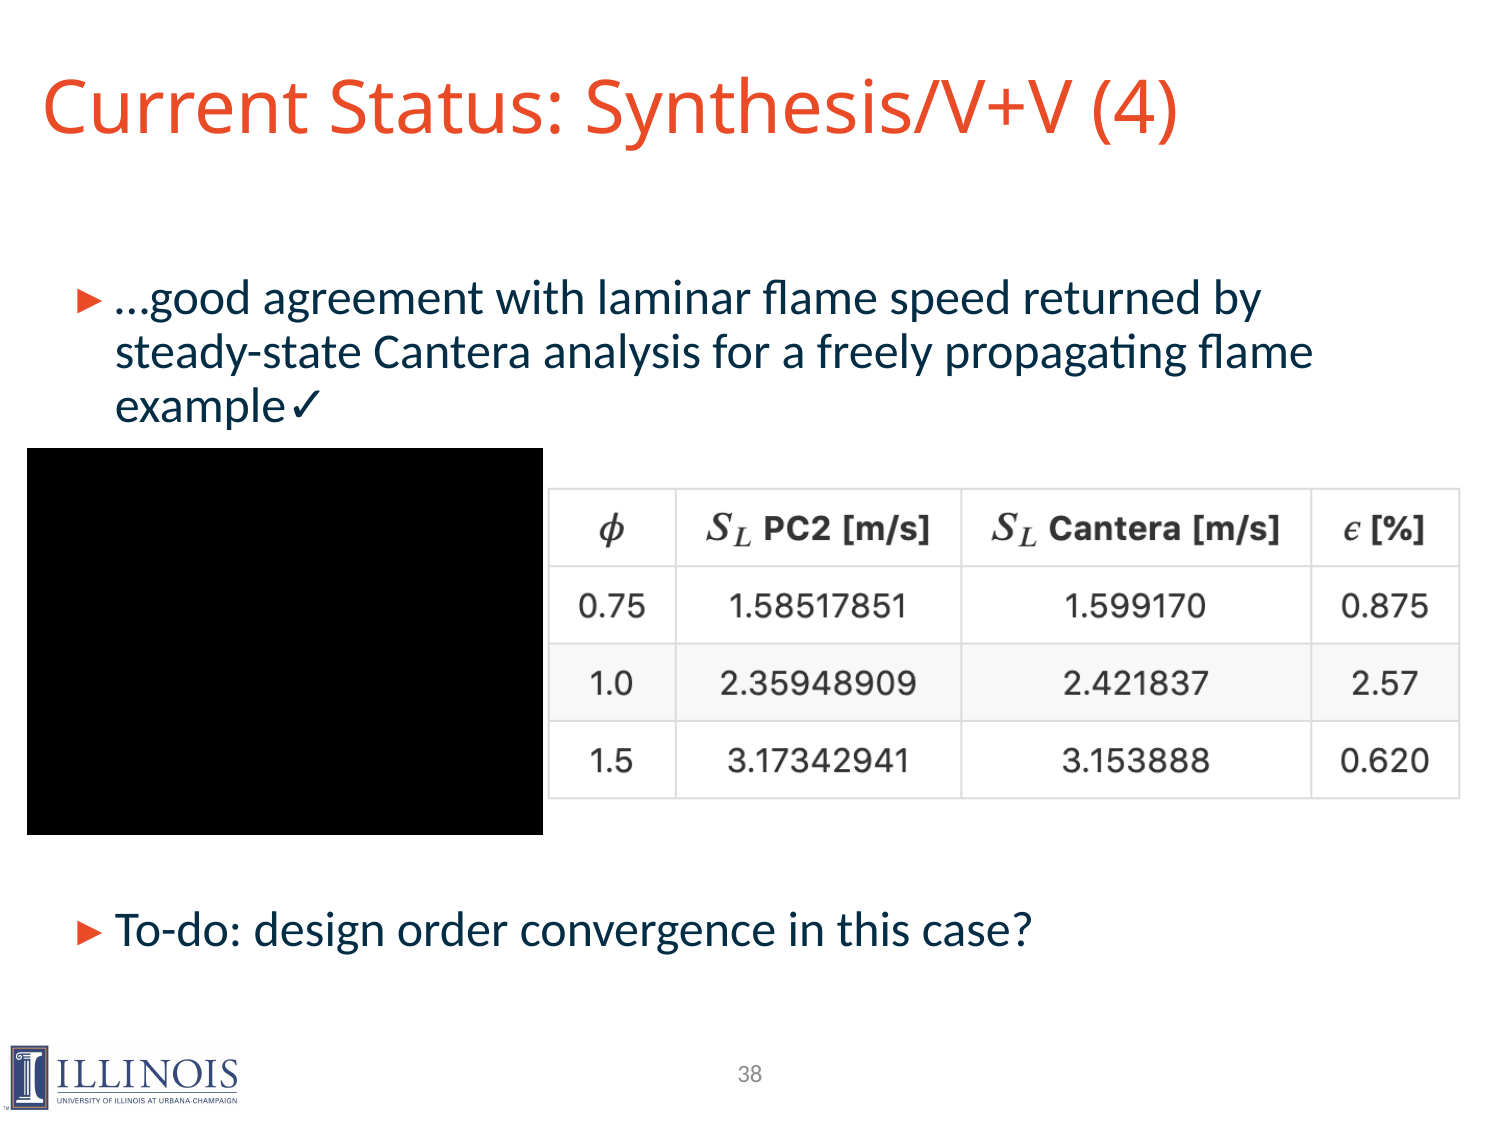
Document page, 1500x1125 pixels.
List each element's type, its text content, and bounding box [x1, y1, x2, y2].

text_box …good agreement with laminar flame speed returned by steady-state Cantera analysis for a freely propagating flame example✓ To-do: design order convergence in this case? [62, 814, 1407, 1016]
slide_number 38 [718, 1042, 782, 1103]
picture [544, 469, 1480, 814]
picture [0, 1042, 241, 1113]
text_box …good agreement with laminar flame speed returned by steady-state Cantera analysis for a freely propagating flame example✓ To-do: design order convergence in this case? [62, 182, 1407, 469]
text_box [26, 447, 544, 836]
title Current Status: Synthesis/V+V (4) [26, 36, 1438, 183]
